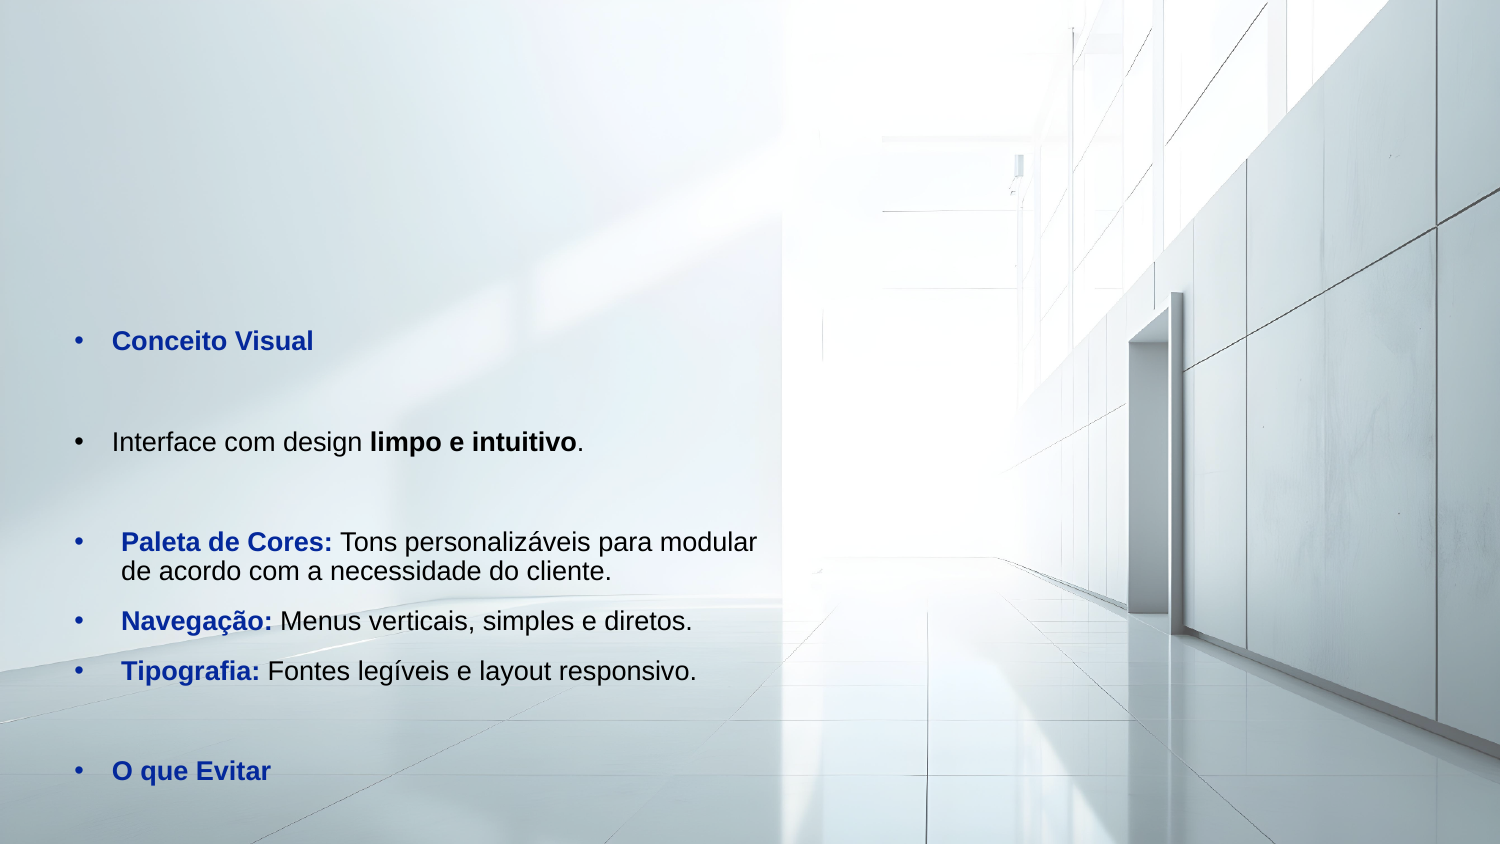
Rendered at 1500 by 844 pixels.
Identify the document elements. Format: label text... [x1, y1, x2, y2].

subtitle Conceito Visual Interface com design limpo e intuitivo. Paleta de Cores: Tons personalizáveis para modular de acordo com a necessidade do cliente. Navegação: Menus verticais, simples e diretos. Tipografia: Fontes legíveis e layout responsivo. O que Evitar Poluição visual e excesso de informações. Menus complexos ou confusos. Sobrecarga de conteúdo técnico na interface. [59, 312, 793, 602]
